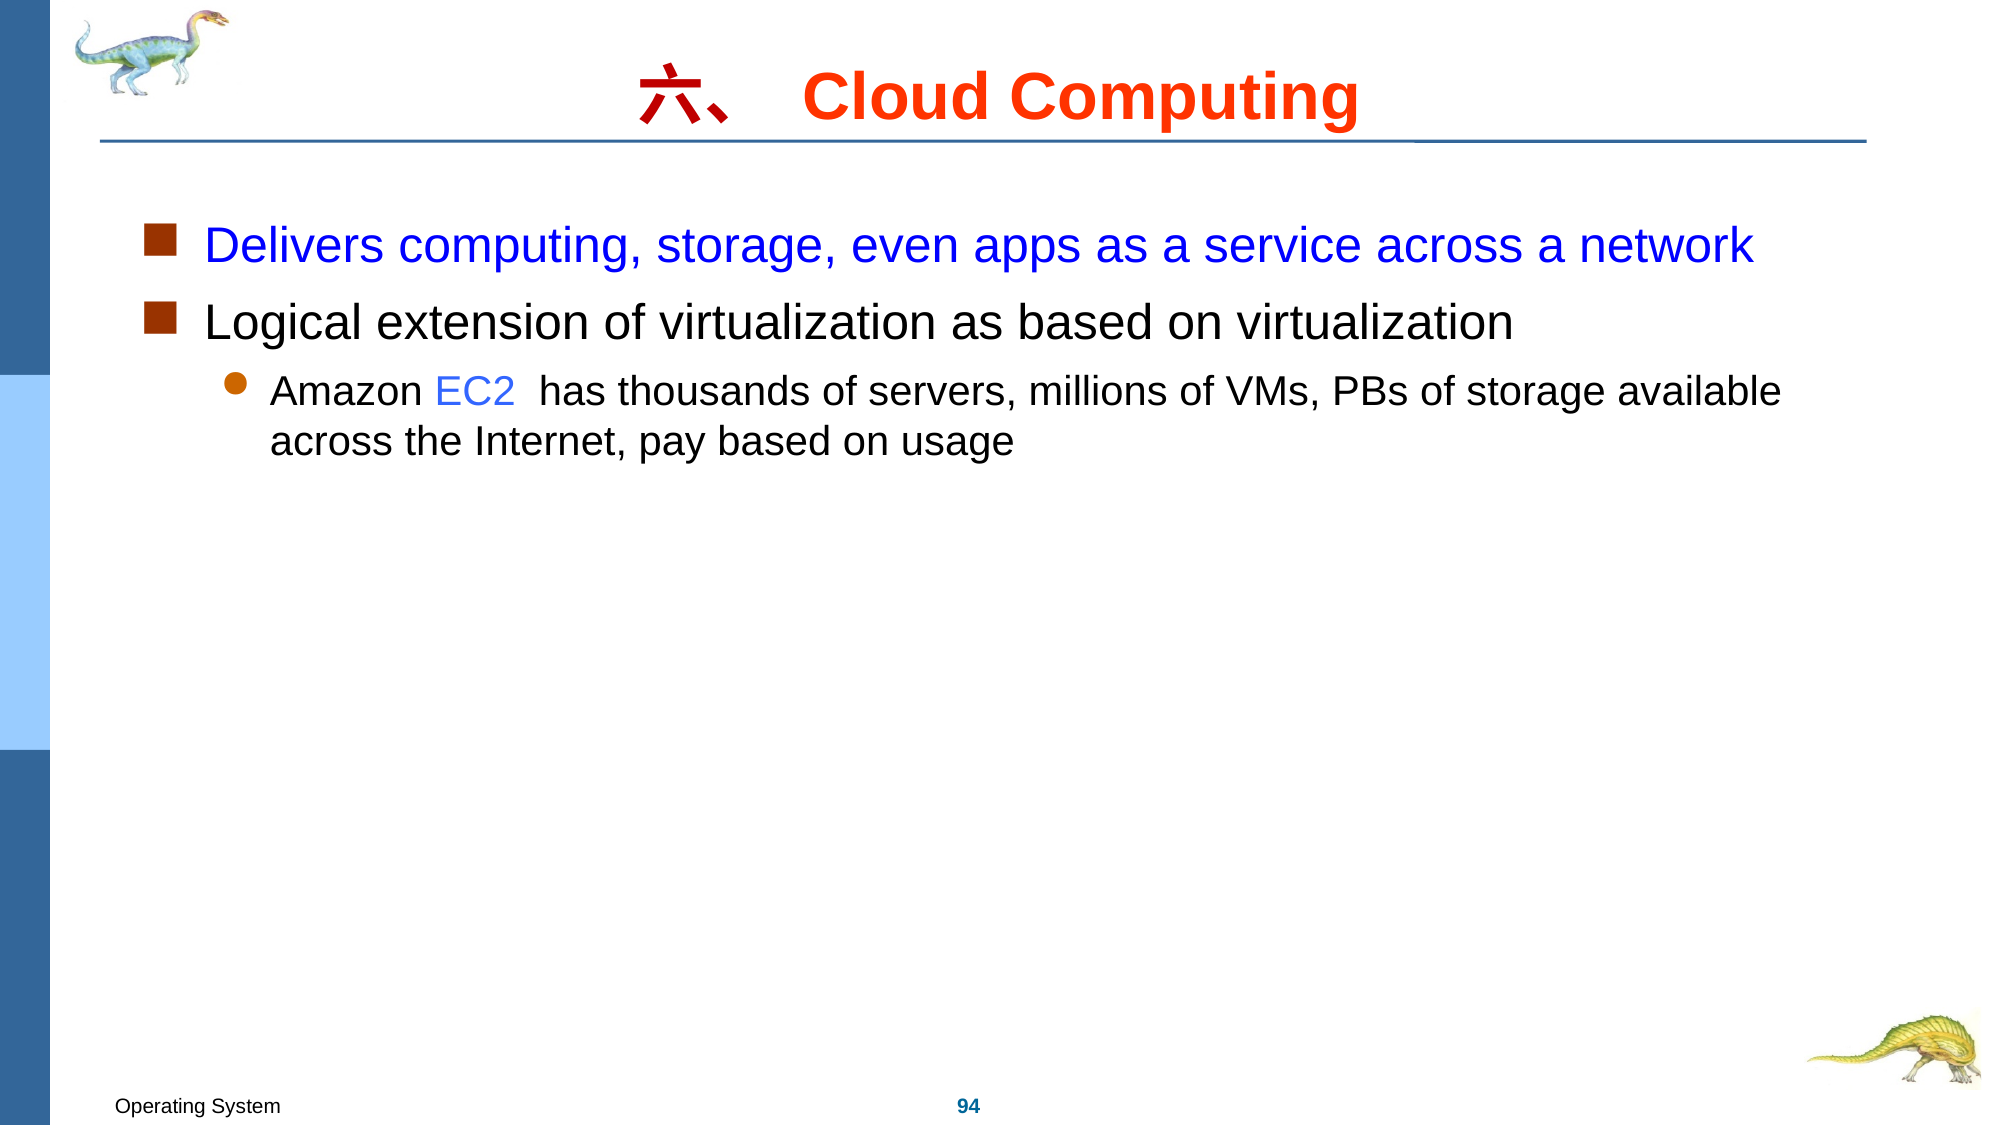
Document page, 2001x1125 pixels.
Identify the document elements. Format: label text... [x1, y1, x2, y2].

title 六、 Cloud Computing [99, 45, 1900, 141]
picture [62, 0, 246, 105]
picture [1804, 1007, 1982, 1090]
list Delivers computing, storage, even apps as a service across a network Logical extension of virtualization as based on virtualization Amazon EC2 has thousands of servers, millions of VMs, PBs of storage available across the Internet, pay based on usage [132, 204, 1900, 948]
